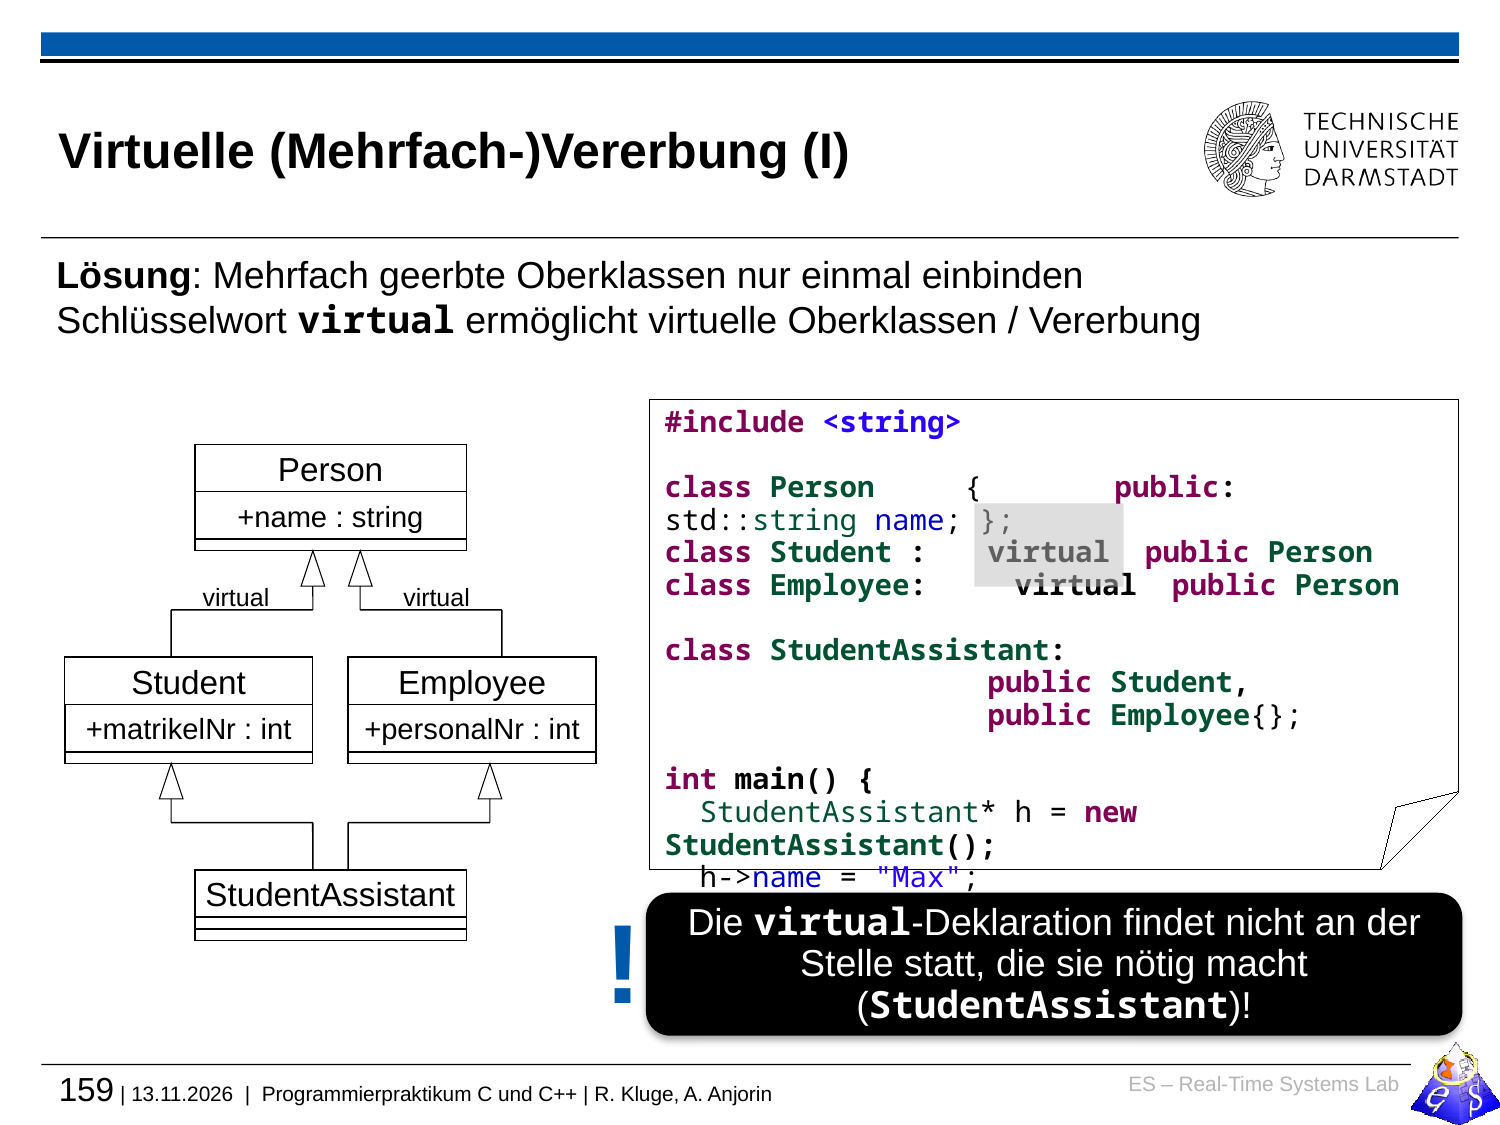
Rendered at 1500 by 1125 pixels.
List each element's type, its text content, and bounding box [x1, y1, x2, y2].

text_box [974, 503, 1124, 587]
picture [1187, 84, 1483, 214]
title Virtuelle (Mehrfach-)Vererbung (I) [58, 80, 1187, 218]
list Lösung: Mehrfach geerbte Oberklassen nur einmal einbinden Schlüsselwort virtual ermöglicht virtuelle Oberklassen / Vererbung [41, 243, 1459, 386]
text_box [64, 444, 597, 941]
picture [1411, 1041, 1500, 1125]
text_box #include <string> class Person { public: std::string name; }; class Student : virtual public Person class Employee: virtual public Person class StudentAssistant: public Student, public Employee{}; int main() { StudentAssistant* h = new StudentAssistant(); h->name = "Max"; } [649, 399, 1459, 870]
text_box ! [589, 895, 657, 1036]
text_box Die virtual-Deklaration findet nicht an der Stelle statt, die sie nötig macht (StudentAssistant)! [657, 892, 1463, 1036]
